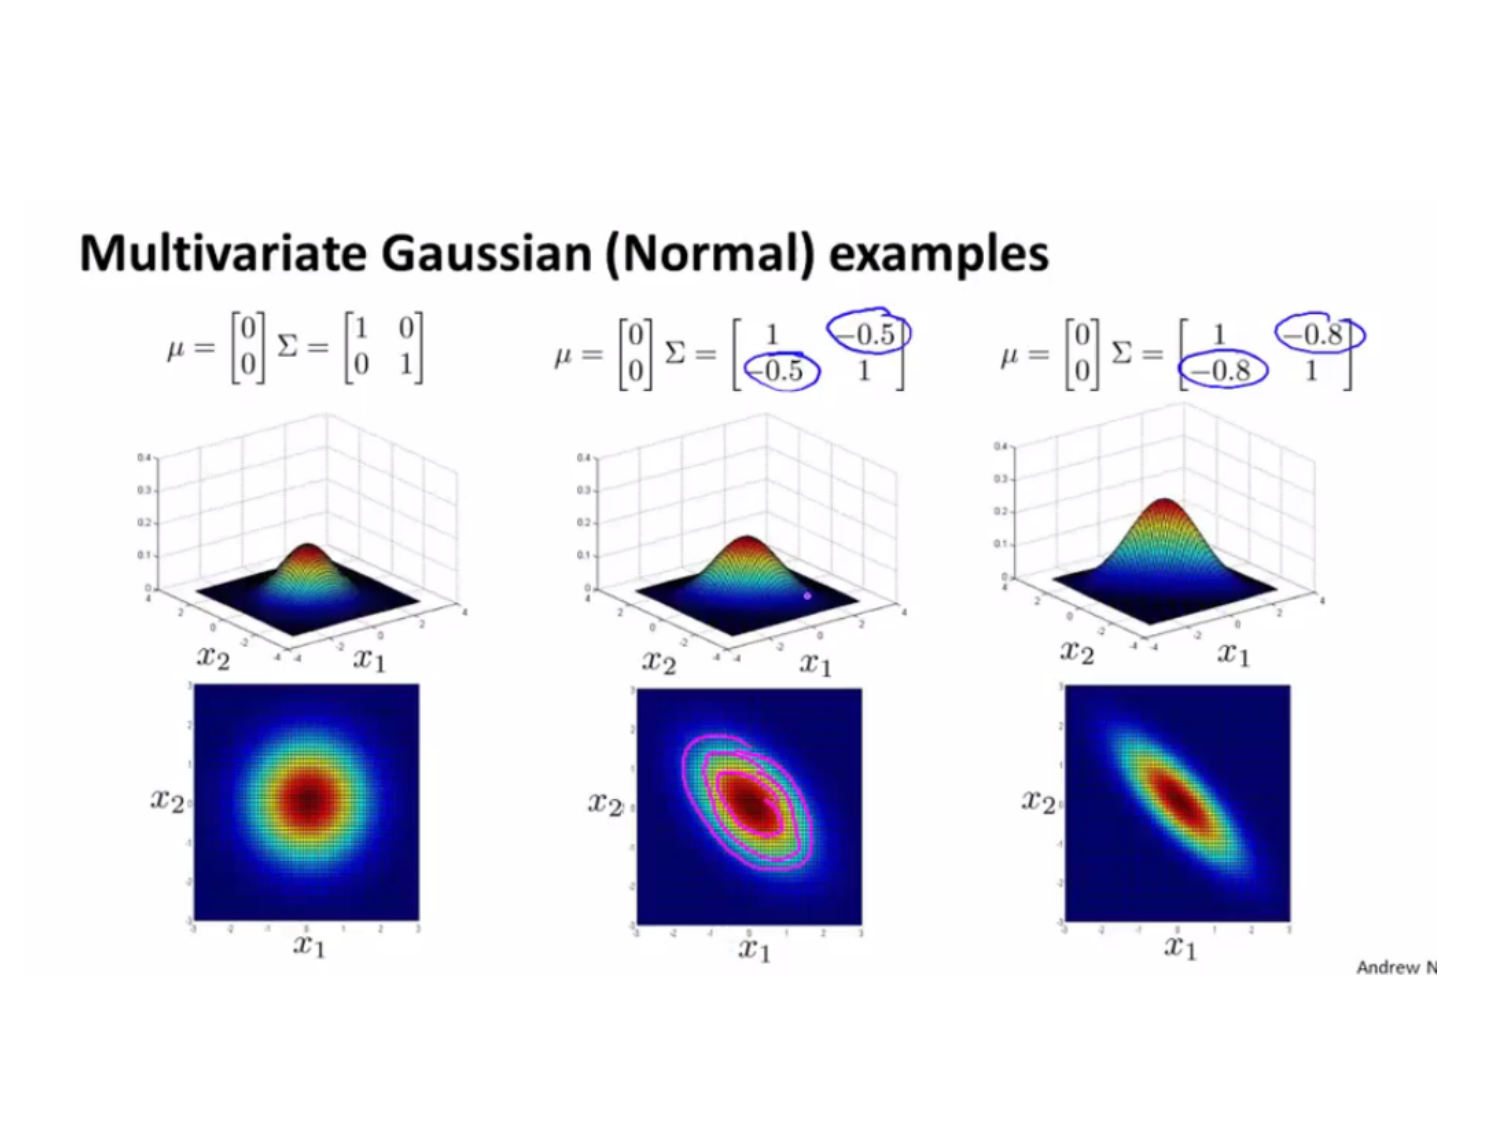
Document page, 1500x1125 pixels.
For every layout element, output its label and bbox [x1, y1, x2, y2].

picture [24, 199, 1437, 976]
